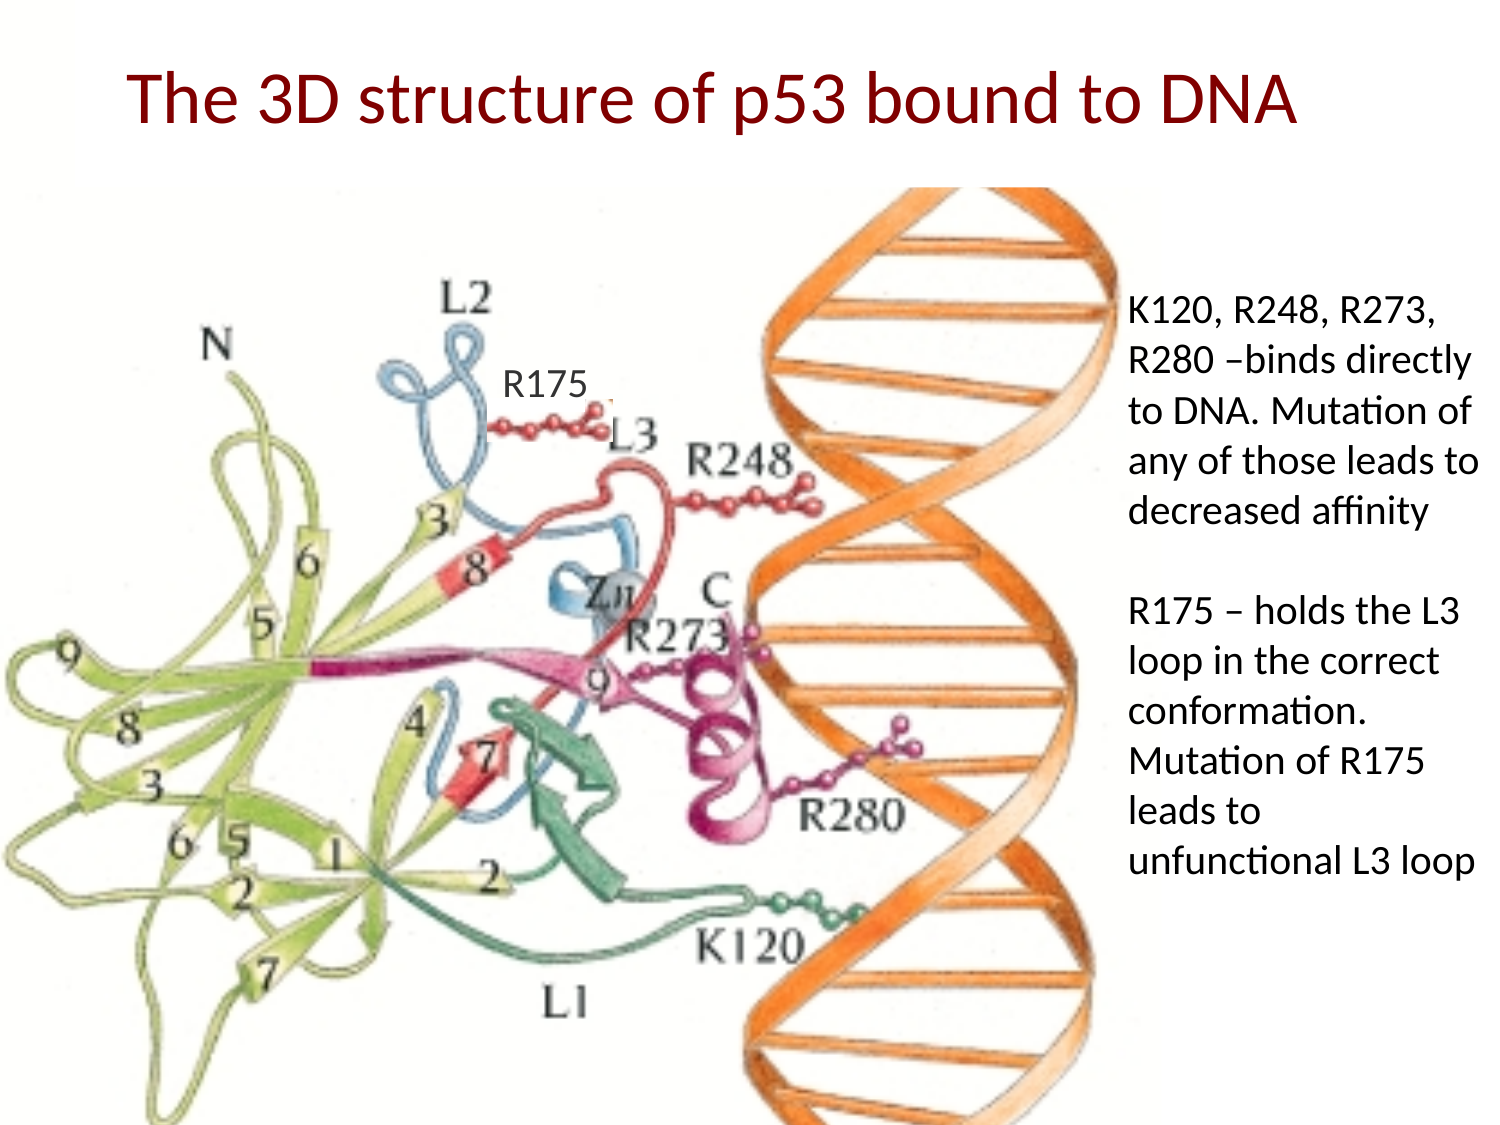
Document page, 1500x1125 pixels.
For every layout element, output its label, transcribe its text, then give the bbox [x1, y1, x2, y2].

title The 3D structure of p53 bound to DNA [1172, 0, 1350, 188]
picture [0, 0, 1169, 1125]
text_box K120, R248, R273, R280 –binds directly to DNA. Mutation of any of those leads to decreased affinity R175 – holds the L3 loop in the correct conformation. Mutation of R175 leads to unfunctional L3 loop [1172, 274, 1500, 890]
